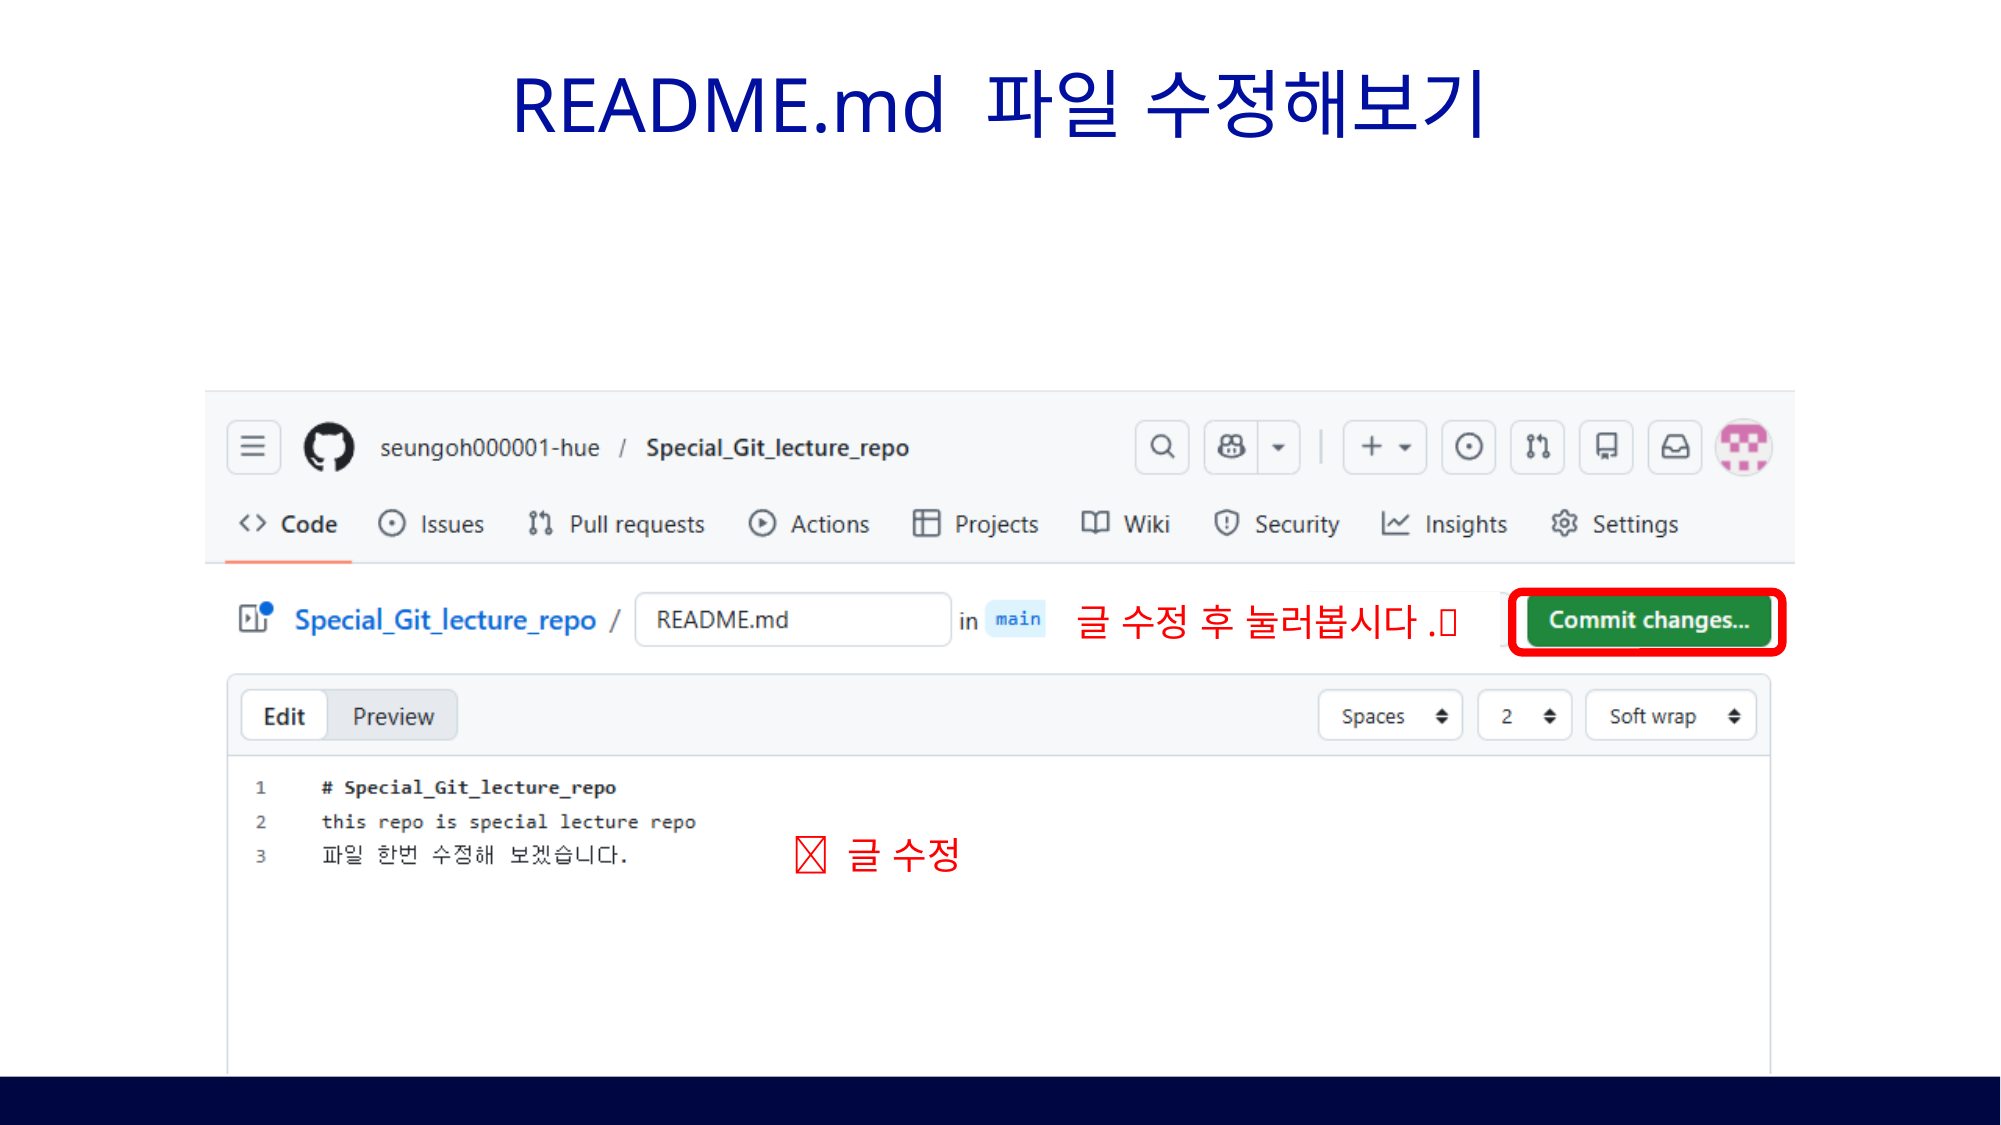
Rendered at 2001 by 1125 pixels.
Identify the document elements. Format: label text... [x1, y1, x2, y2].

picture [205, 389, 1795, 1074]
title README.md 파일 수정해보기 [137, 0, 1863, 217]
